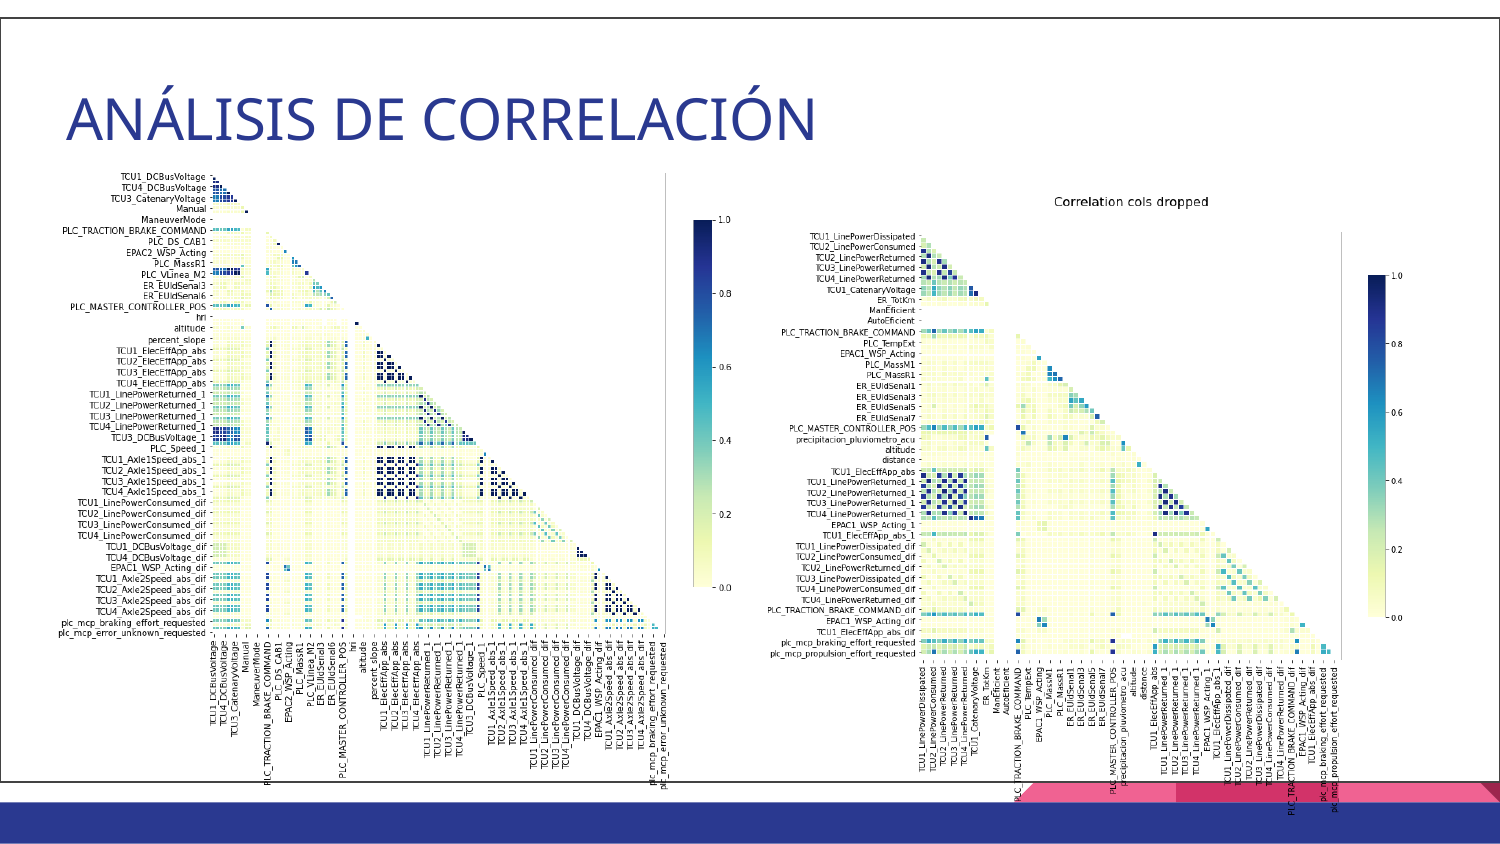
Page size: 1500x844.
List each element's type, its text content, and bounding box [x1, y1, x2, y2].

title ANÁLISIS DE CORRELACIÓN [51, 67, 1449, 167]
text_box [0, 17, 1500, 783]
picture [50, 166, 737, 794]
picture [760, 191, 1408, 819]
